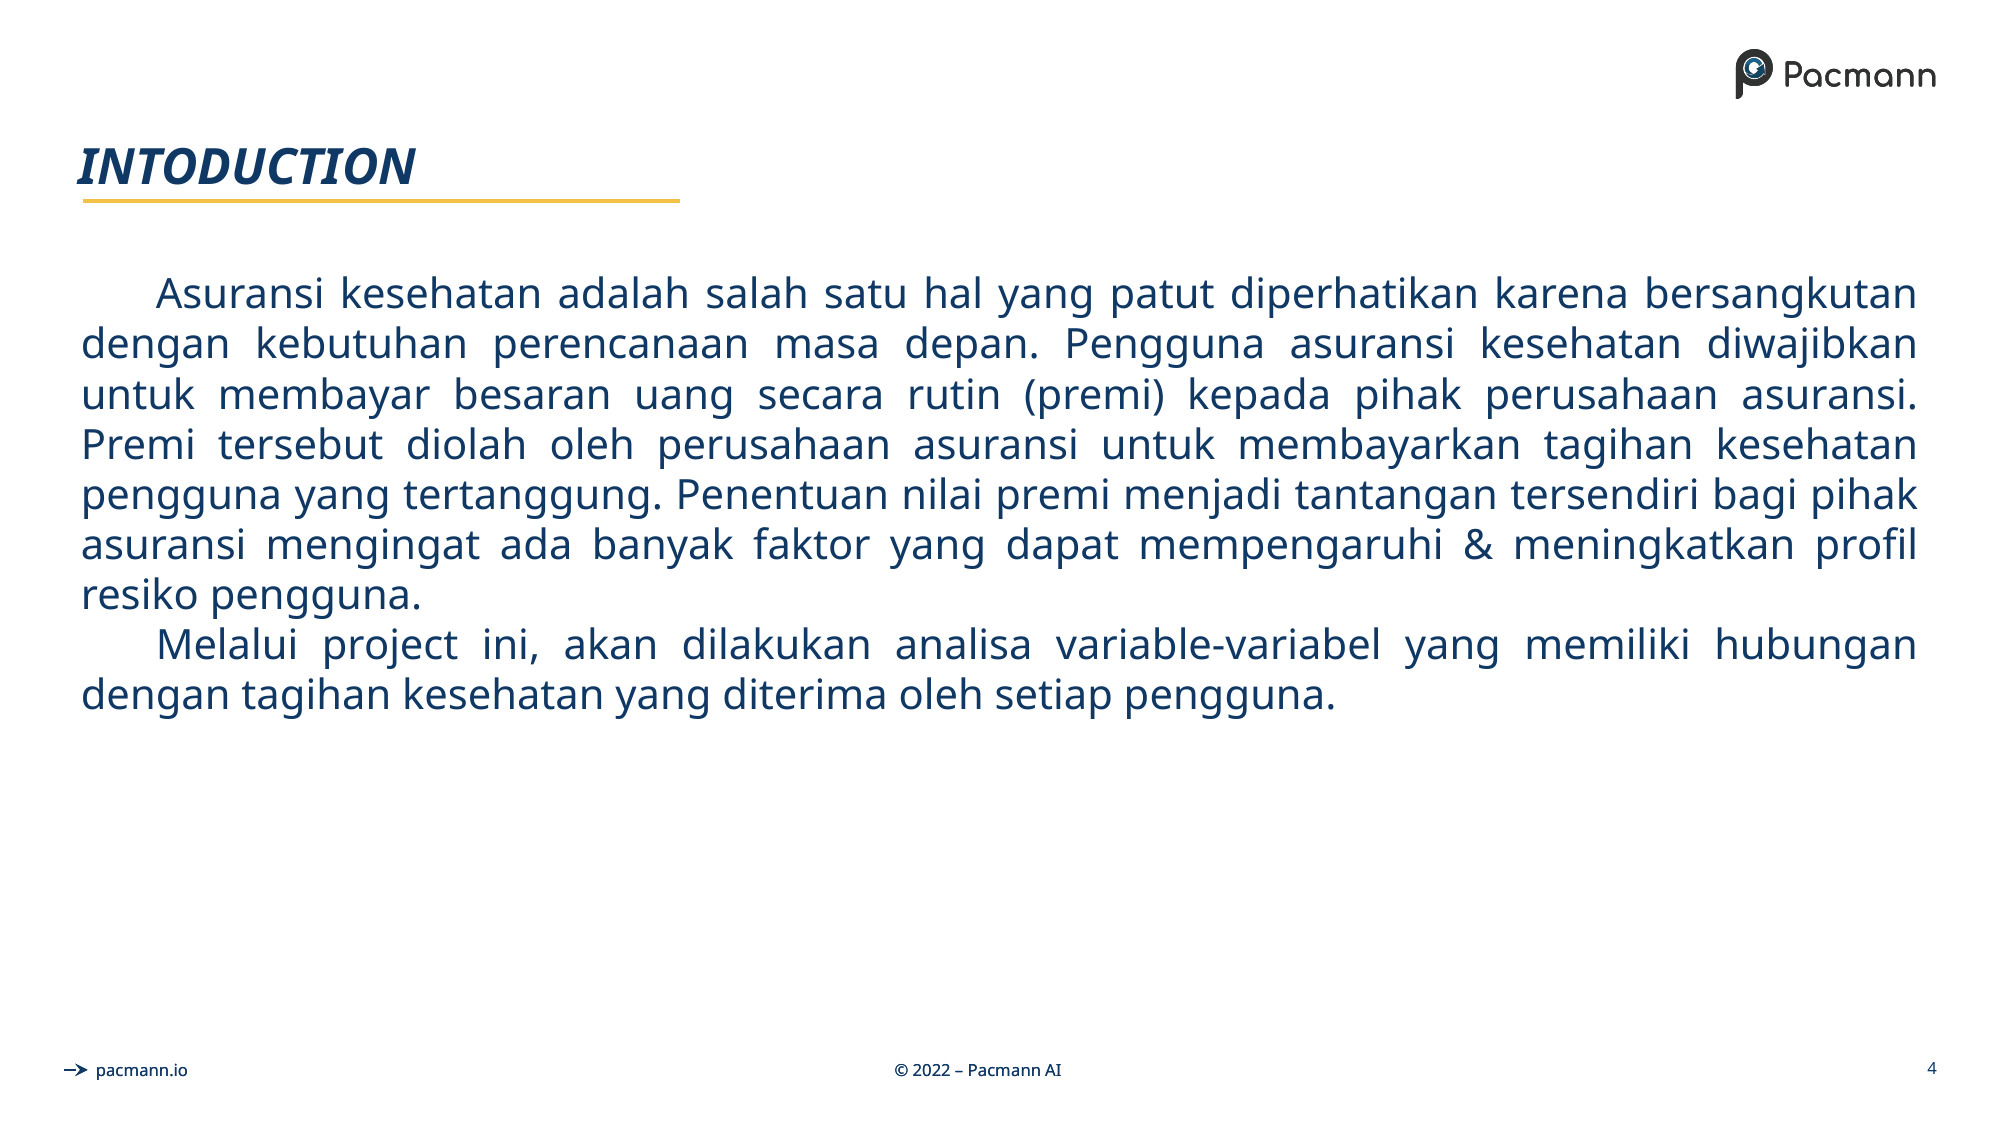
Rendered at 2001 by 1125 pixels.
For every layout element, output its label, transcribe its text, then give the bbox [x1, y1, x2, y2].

text_box Asuransi kesehatan adalah salah satu hal yang patut diperhatikan karena bersangkutan dengan kebutuhan perencanaan masa depan. Pengguna asuransi kesehatan diwajibkan untuk membayar besaran uang secara rutin (premi) kepada pihak perusahaan asuransi. Premi tersebut diolah oleh perusahaan asuransi untuk membayarkan tagihan kesehatan pengguna yang tertanggung. Penentuan nilai premi menjadi tantangan tersendiri bagi pihak asuransi mengingat ada banyak faktor yang dapat mempengaruhi & meningkatkan profil resiko pengguna. Melalui project ini, akan dilakukan analisa variable-variabel yang memiliki hubungan dengan tagihan kesehatan yang diterima oleh setiap pengguna. [65, 259, 1934, 775]
picture [1707, 36, 1966, 112]
title INTODUCTION [63, 59, 1935, 278]
